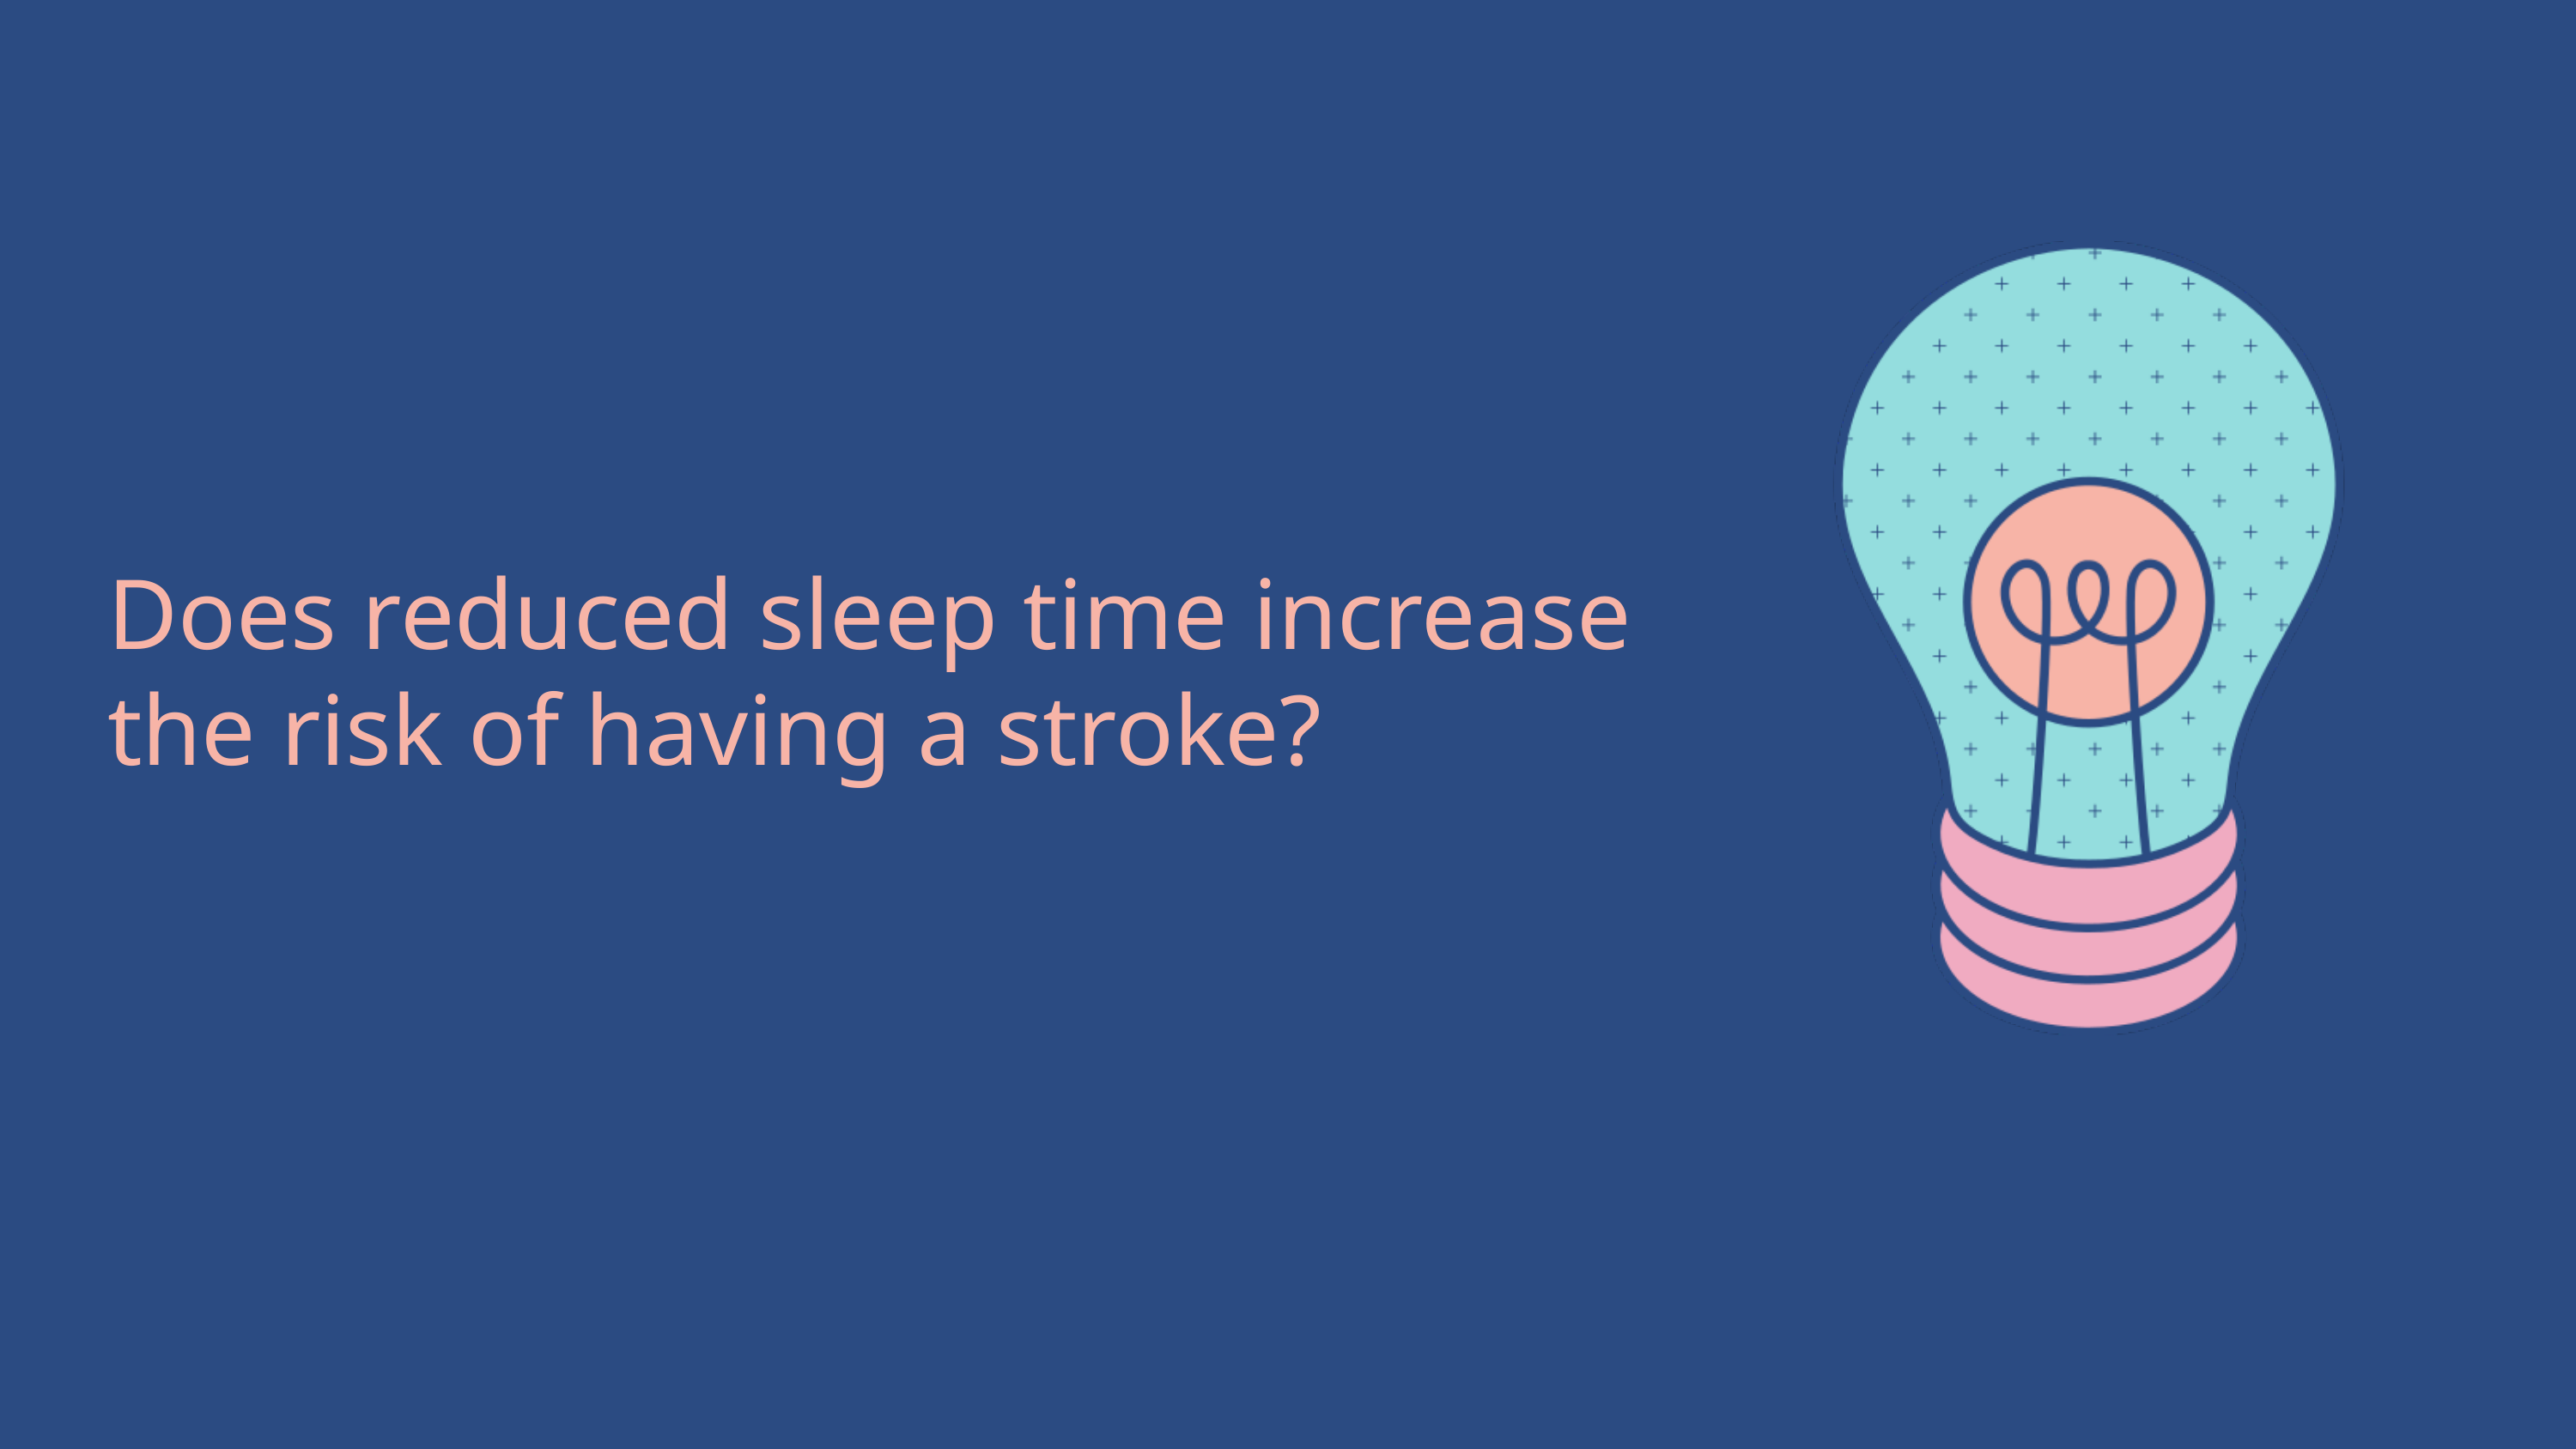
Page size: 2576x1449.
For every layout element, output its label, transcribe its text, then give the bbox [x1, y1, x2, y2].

picture [1831, 240, 2348, 1036]
text_box Does reduced sleep time increase the risk of having a stroke? [106, 552, 1742, 785]
